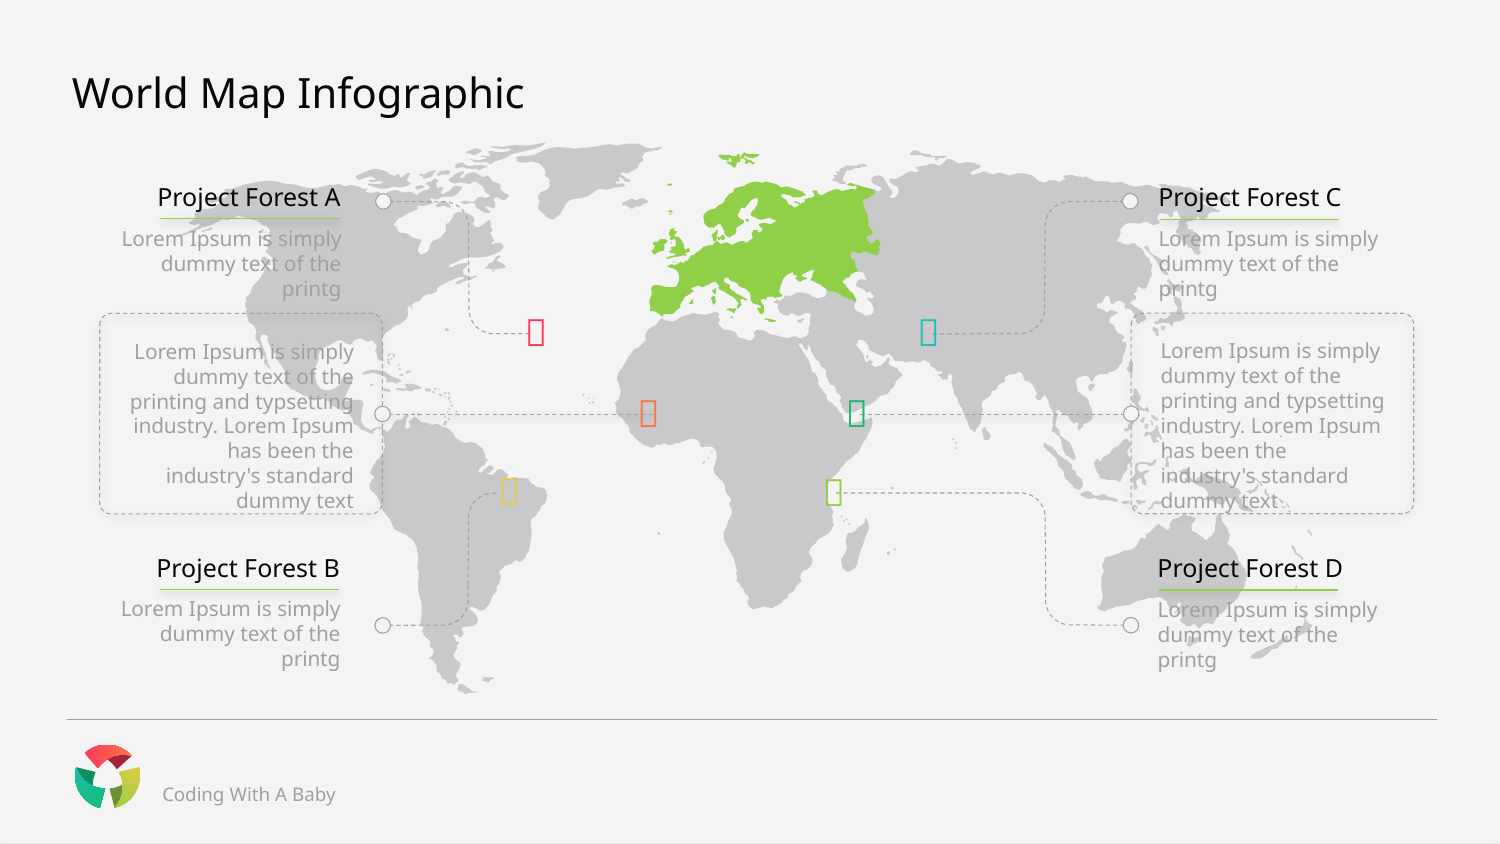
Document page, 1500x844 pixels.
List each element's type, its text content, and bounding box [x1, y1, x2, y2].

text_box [1142, 534, 1400, 655]
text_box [98, 533, 356, 655]
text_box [99, 313, 368, 515]
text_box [1130, 312, 1414, 514]
title World Map Infographic [56, 46, 798, 125]
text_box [1143, 163, 1400, 284]
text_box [99, 162, 357, 284]
text_box [1123, 415, 1313, 519]
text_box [176, 142, 1313, 695]
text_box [373, 193, 654, 634]
